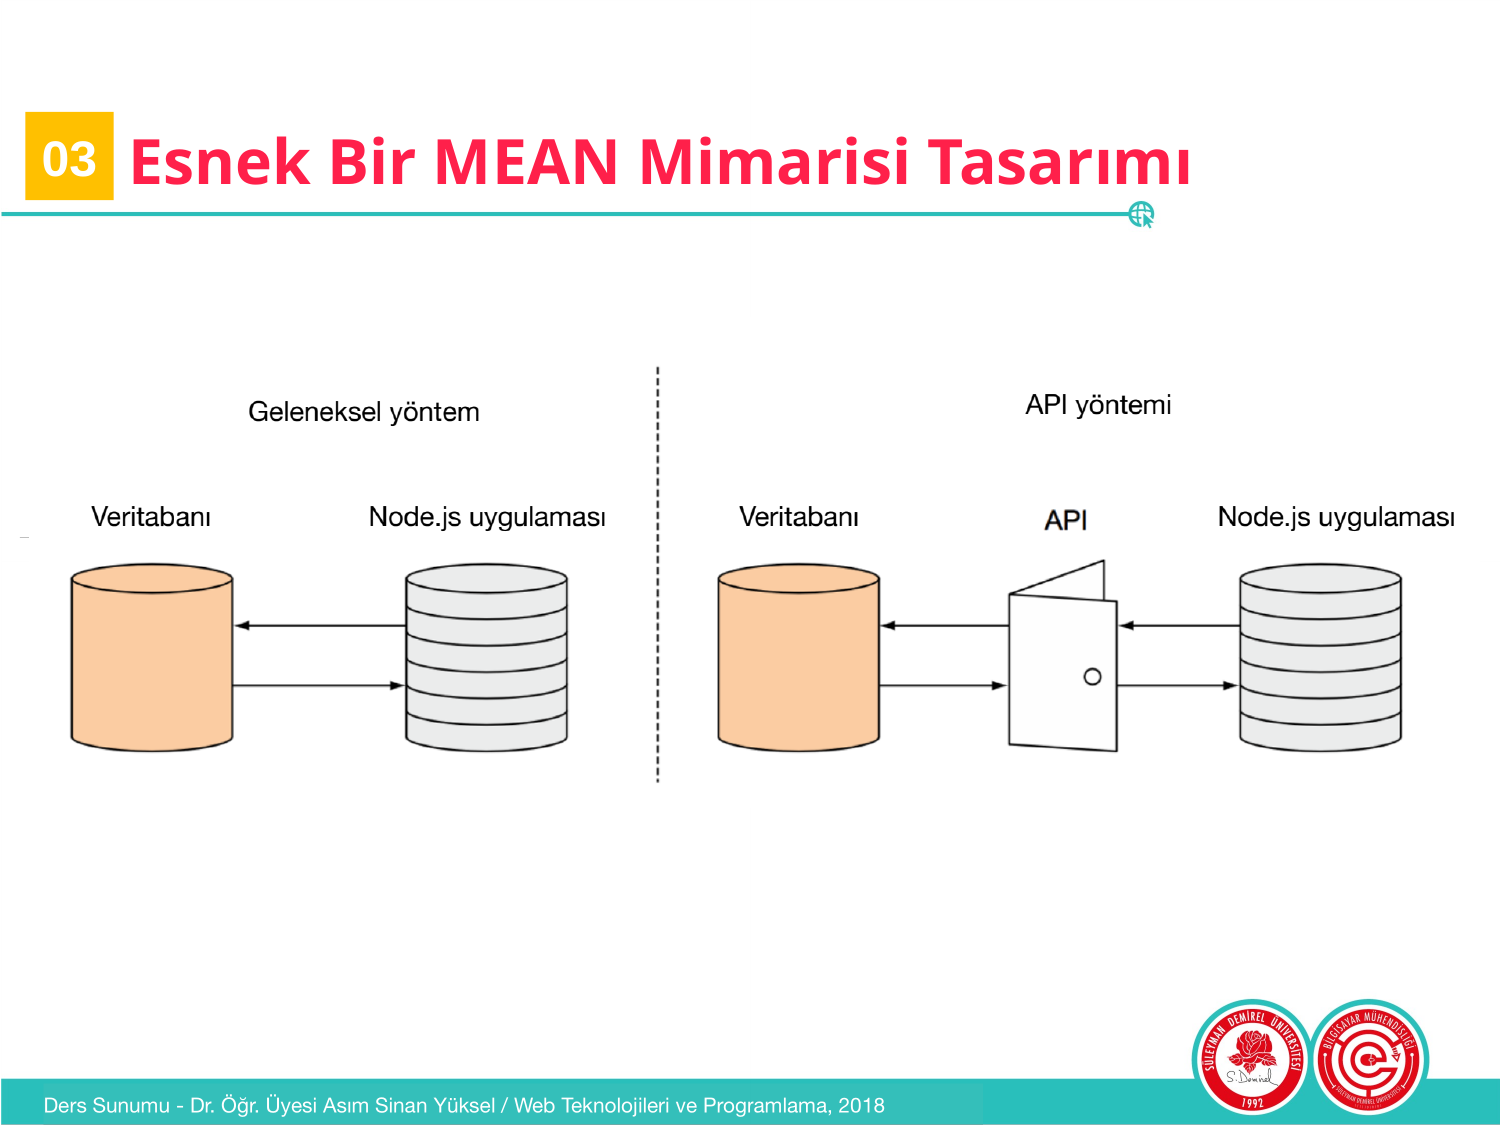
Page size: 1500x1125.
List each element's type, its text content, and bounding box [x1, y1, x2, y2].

title Esnek Bir MEAN Mimarisi Tasarımı [113, 113, 1263, 205]
text_box 03 [25, 111, 114, 201]
picture [0, 0, 1500, 1125]
